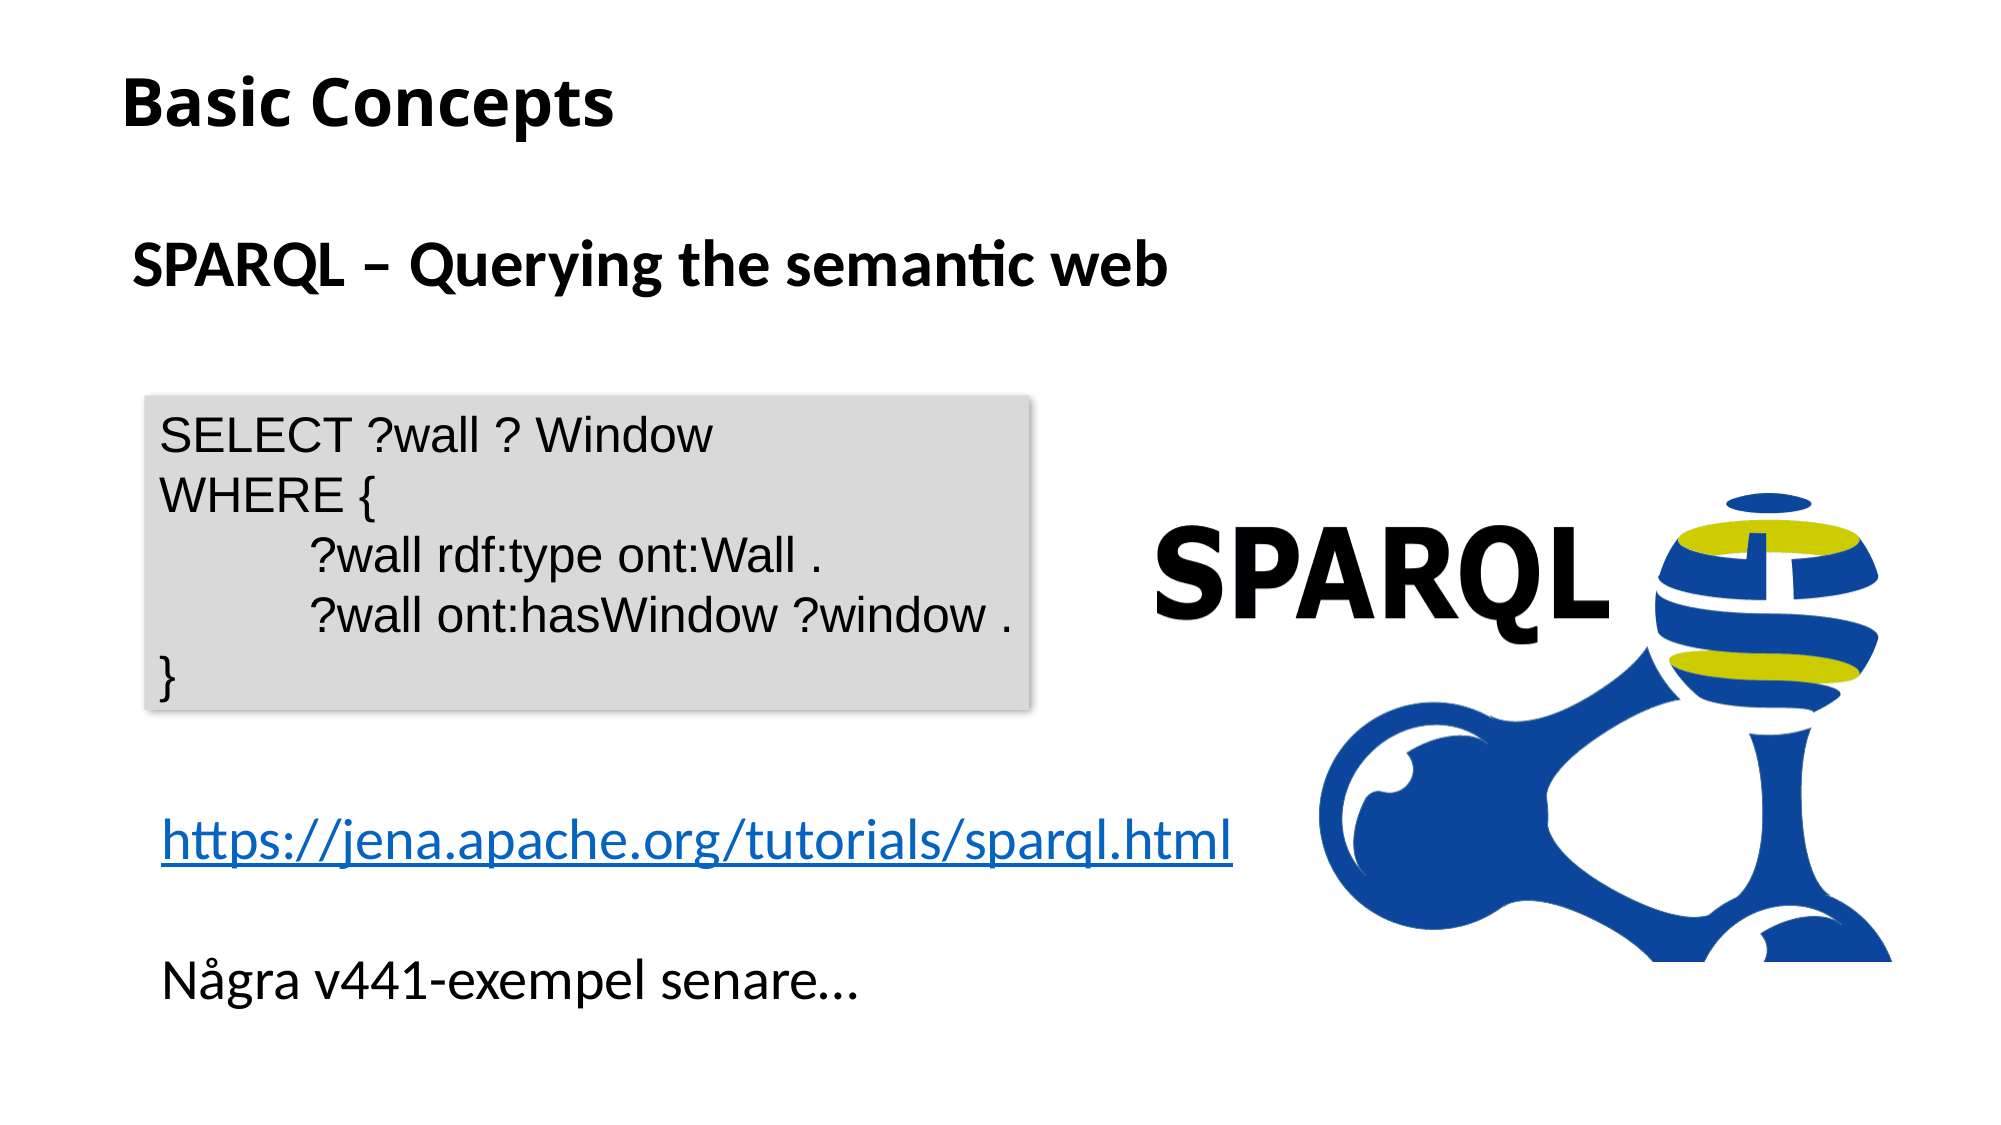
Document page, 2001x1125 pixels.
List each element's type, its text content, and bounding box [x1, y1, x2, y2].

picture [1121, 464, 1916, 962]
title Basic Concepts [99, 58, 1900, 179]
text_box SELECT ?wall ? Window WHERE { ?wall rdf:type ont:Wall . ?wall ont:hasWindow ?window . } [144, 395, 1030, 710]
text_box SPARQL – Querying the semantic web [112, 199, 1389, 272]
text_box https://jena.apache.org/tutorials/sparql.html Några v441-exempel senare… [146, 793, 1248, 1019]
